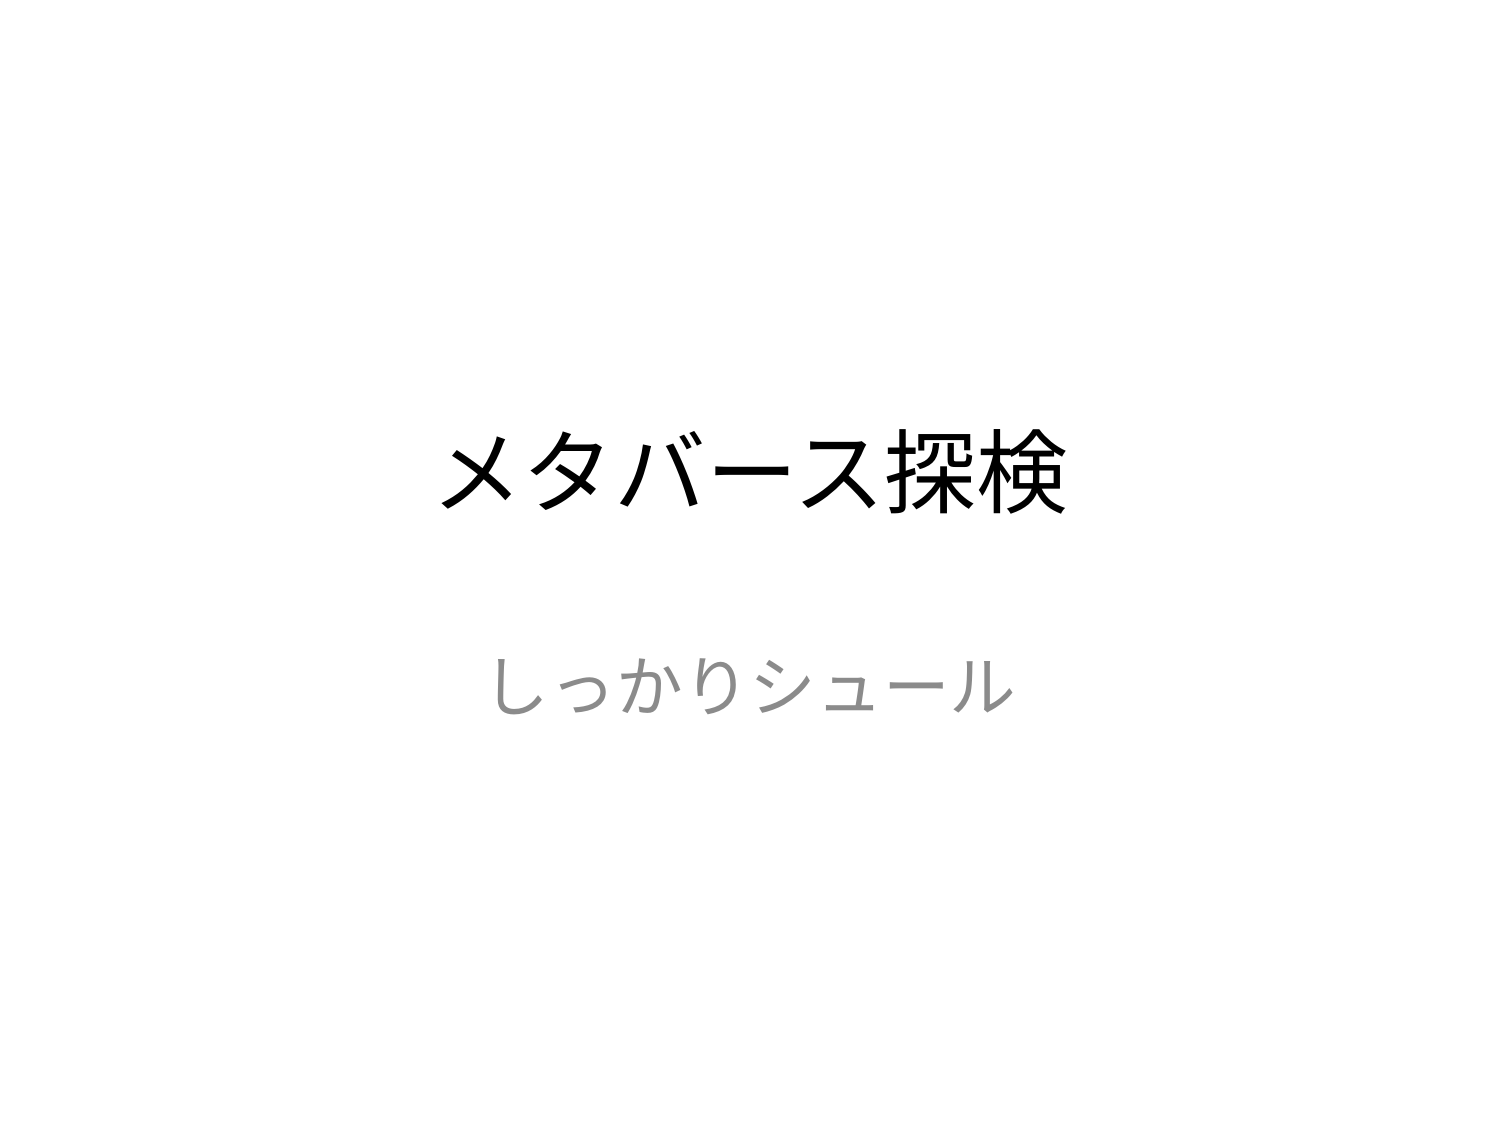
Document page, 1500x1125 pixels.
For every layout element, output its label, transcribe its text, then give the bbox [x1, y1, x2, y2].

title メタバース探検 [112, 349, 1388, 591]
subtitle しっかりシュール [225, 637, 1275, 925]
